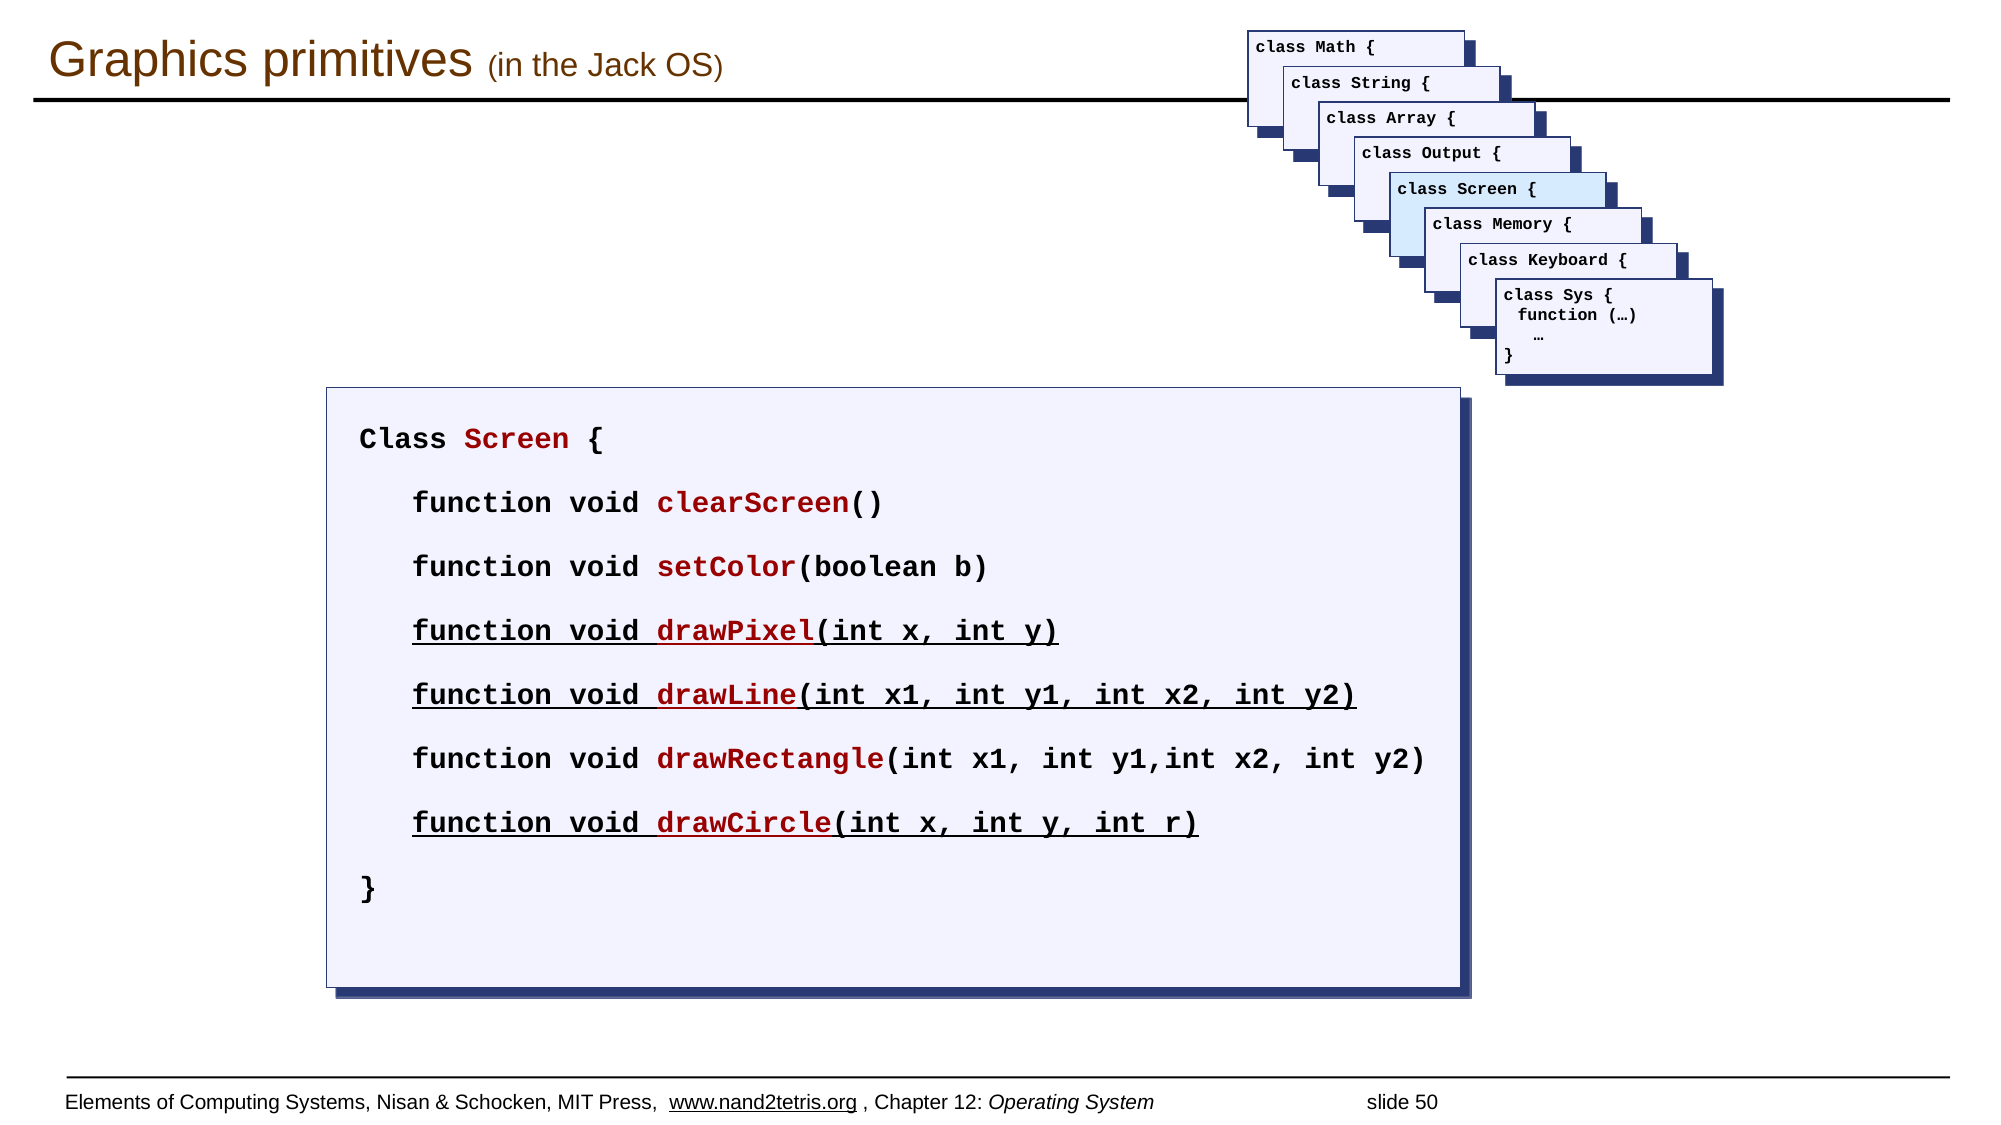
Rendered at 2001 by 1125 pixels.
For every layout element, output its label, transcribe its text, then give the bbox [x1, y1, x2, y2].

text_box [1247, 30, 1713, 375]
text_box Class Screen { function void clearScreen() function void setColor(boolean b) function void drawPixel(int x, int y) function void drawLine(int x1, int y1, int x2, int y2) function void drawRectangle(int x1, int y1,int x2, int y2) function void drawCircle(int x, int y, int r) } [326, 387, 1461, 988]
title Graphics primitives (in the Jack OS) [33, 12, 1950, 100]
